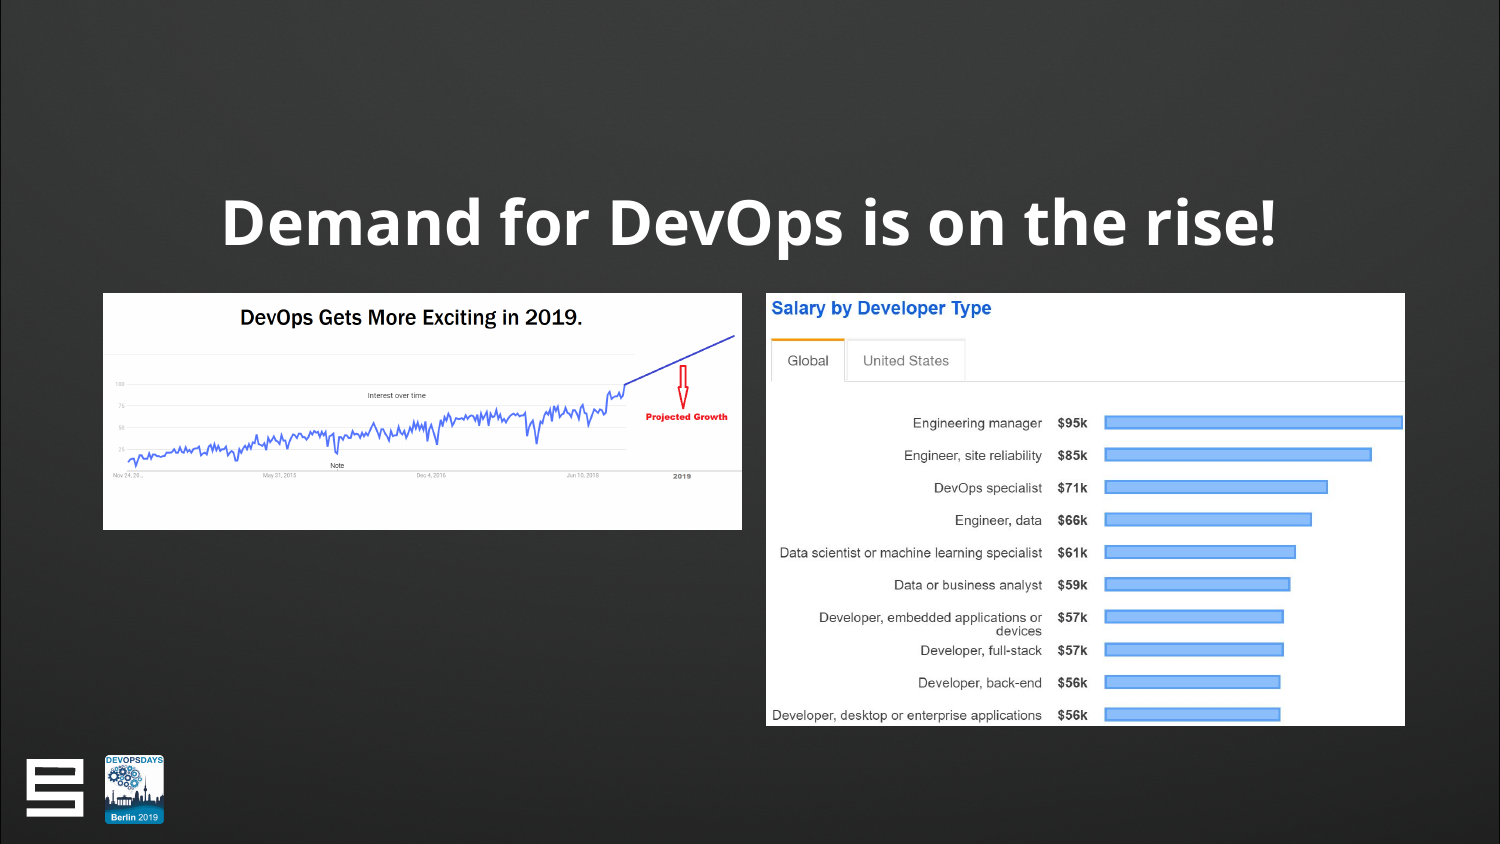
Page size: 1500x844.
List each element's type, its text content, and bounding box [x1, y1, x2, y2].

title Demand for DevOps is on the rise! [103, 192, 1397, 438]
picture [0, 0, 1500, 844]
